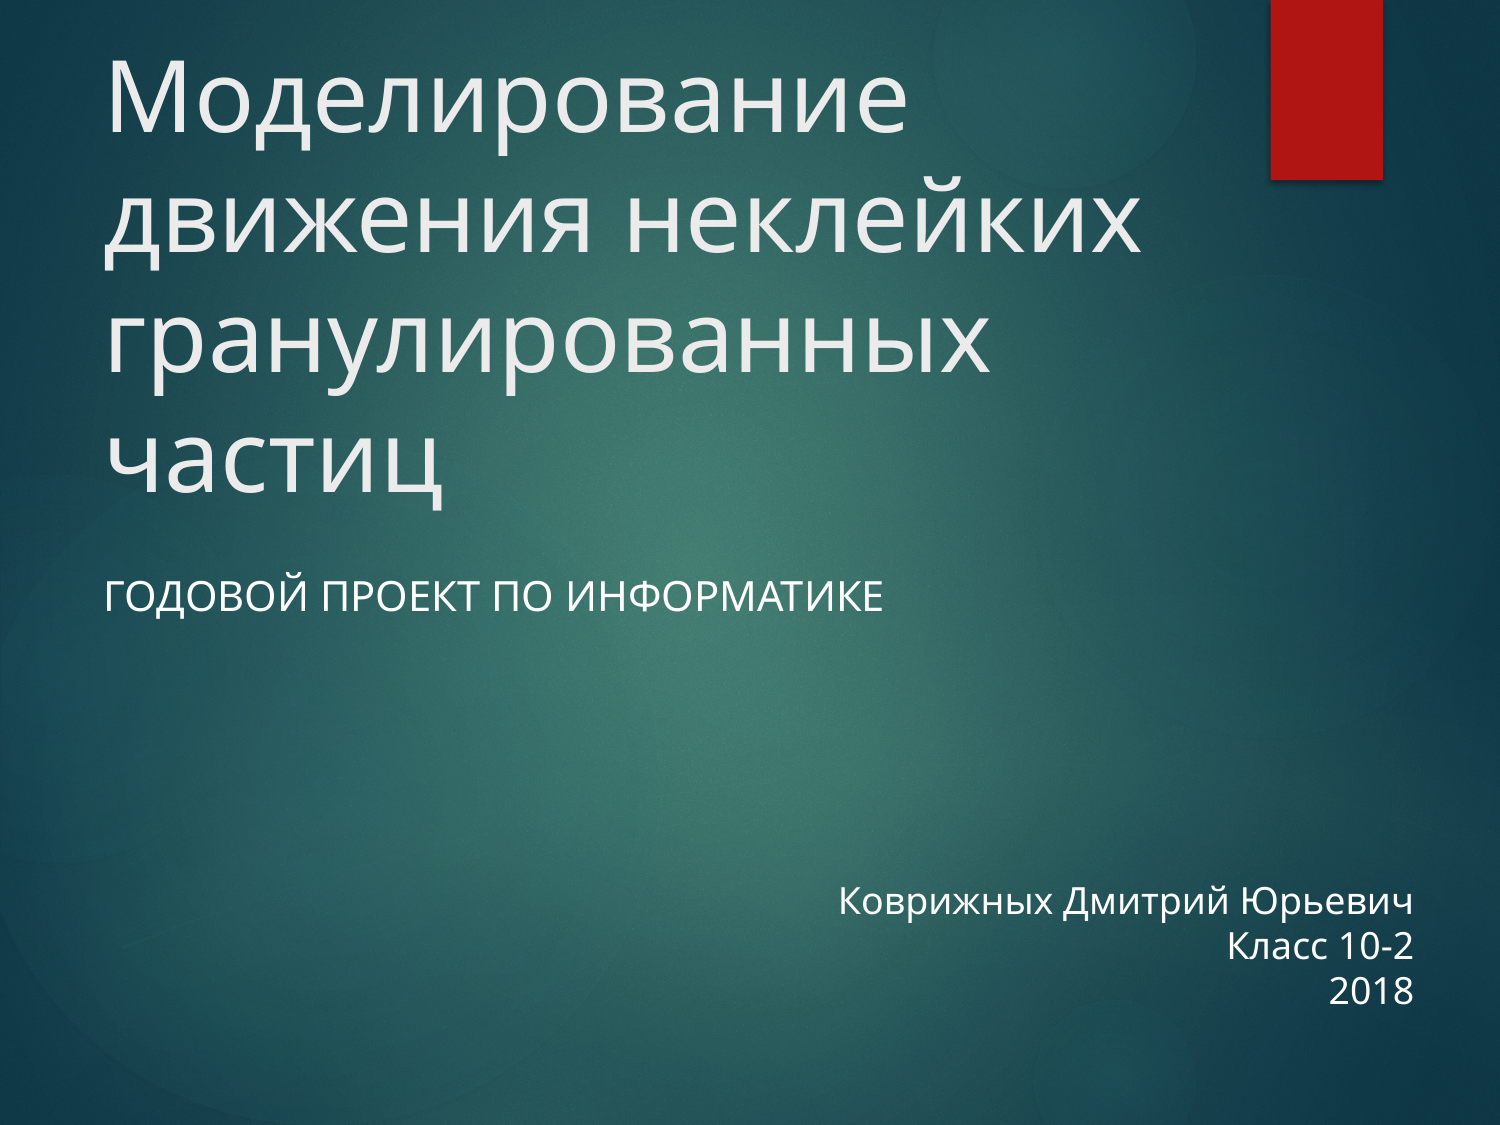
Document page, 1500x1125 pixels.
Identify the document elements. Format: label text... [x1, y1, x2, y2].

subtitle Годовой проект по информатике [88, 562, 1175, 704]
title Моделирование движения неклейких гранулированных частиц [88, 219, 1364, 520]
text_box Коврижных Дмитрий Юрьевич Класс 10-2 2018 [823, 869, 1430, 1020]
